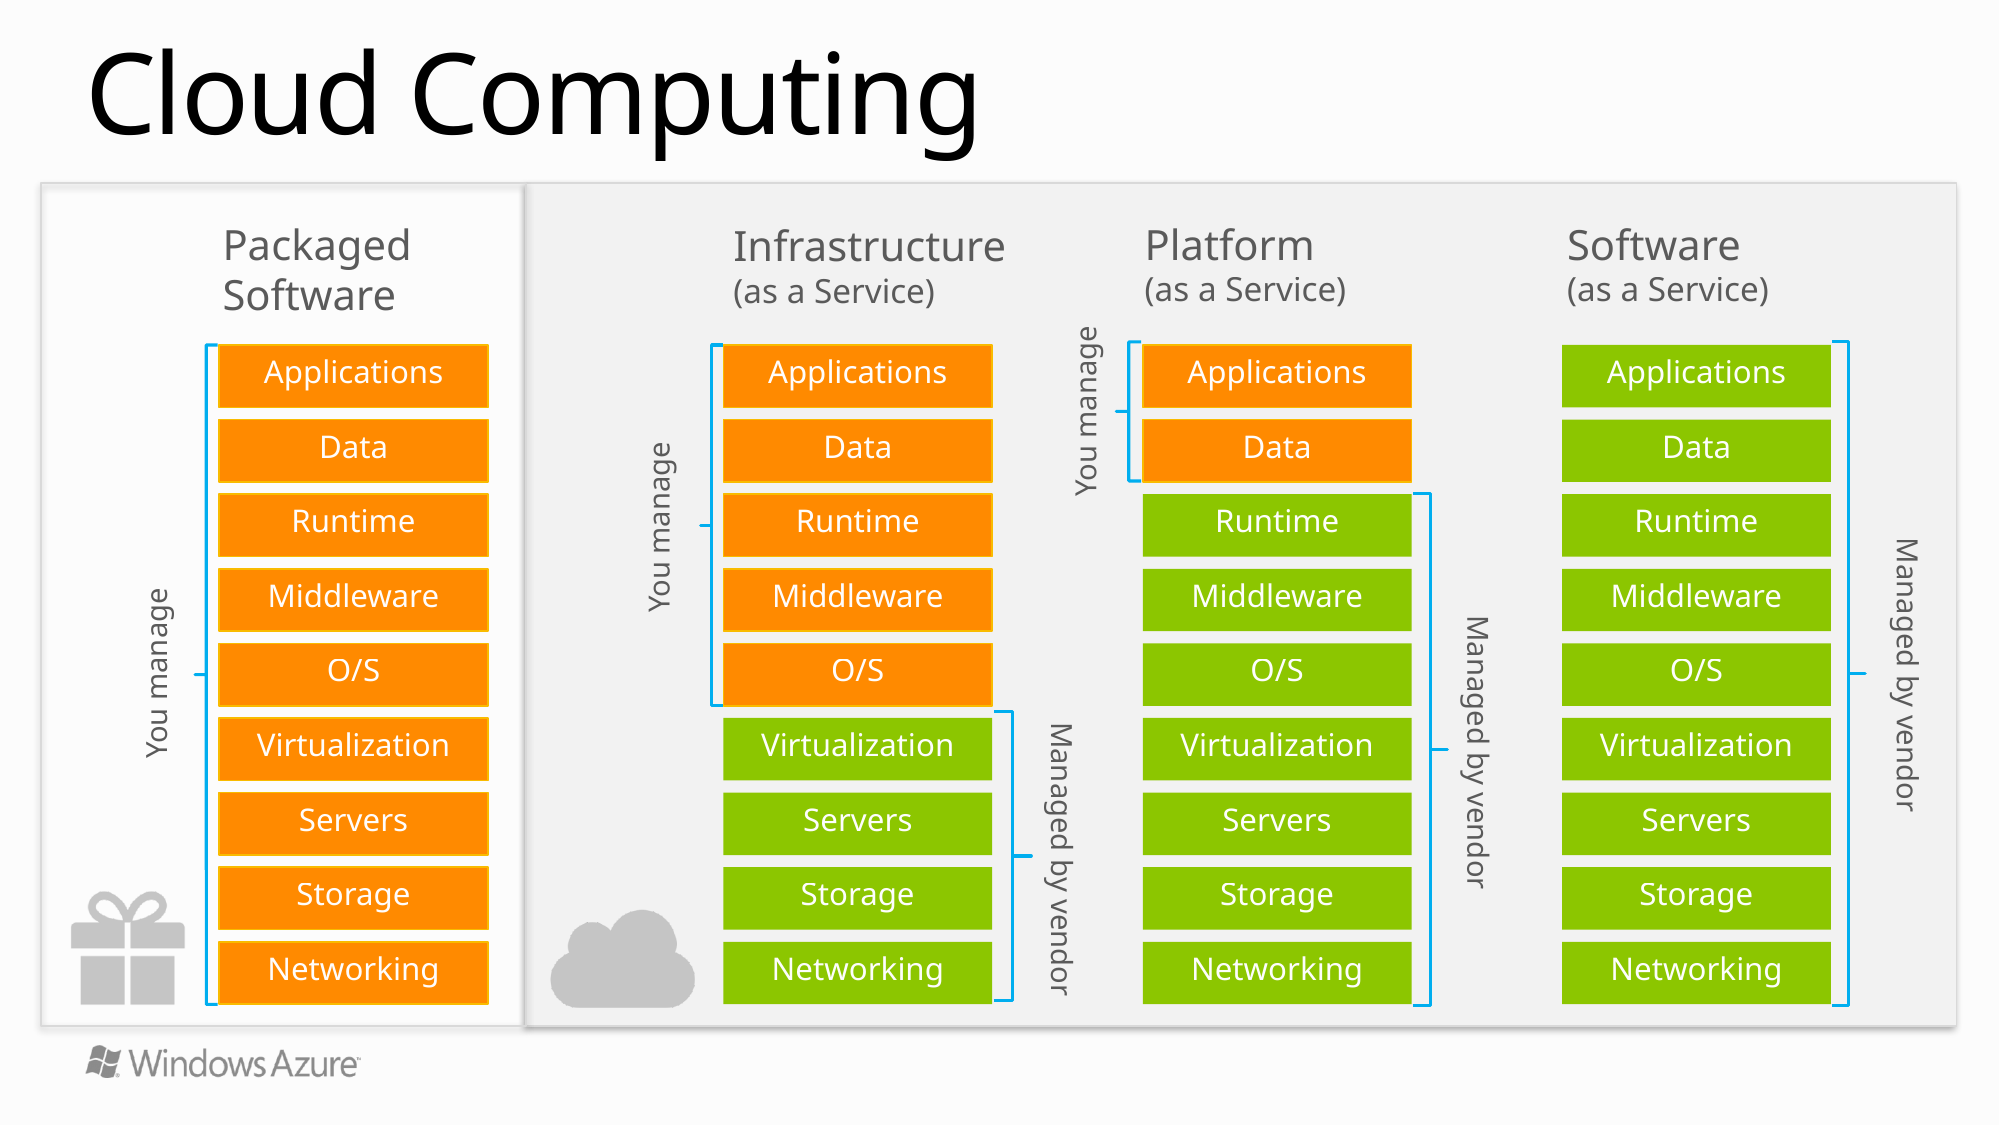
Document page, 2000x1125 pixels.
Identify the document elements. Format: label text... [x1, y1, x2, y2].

title Cloud Computing [85, 37, 1914, 161]
text_box Networking [723, 941, 993, 1005]
text_box Middleware [723, 568, 993, 632]
text_box Applications [723, 344, 993, 408]
picture [538, 879, 706, 1047]
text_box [1059, 218, 1505, 1006]
text_box Virtualization [723, 717, 993, 781]
text_box Storage [723, 867, 993, 930]
text_box [528, 182, 1957, 1027]
text_box Managed by vendor [1022, 720, 1054, 998]
text_box Servers [723, 792, 993, 856]
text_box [130, 218, 529, 1005]
picture [60, 881, 194, 1014]
text_box You manage [633, 439, 699, 615]
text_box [1552, 218, 1934, 1006]
text_box [40, 182, 527, 1027]
text_box Runtime [723, 494, 993, 557]
text_box O/S [723, 643, 993, 706]
text_box [993, 711, 1022, 1001]
text_box [700, 344, 723, 706]
text_box Infrastructure (as a Service) [718, 220, 1055, 326]
text_box Data [723, 419, 993, 482]
